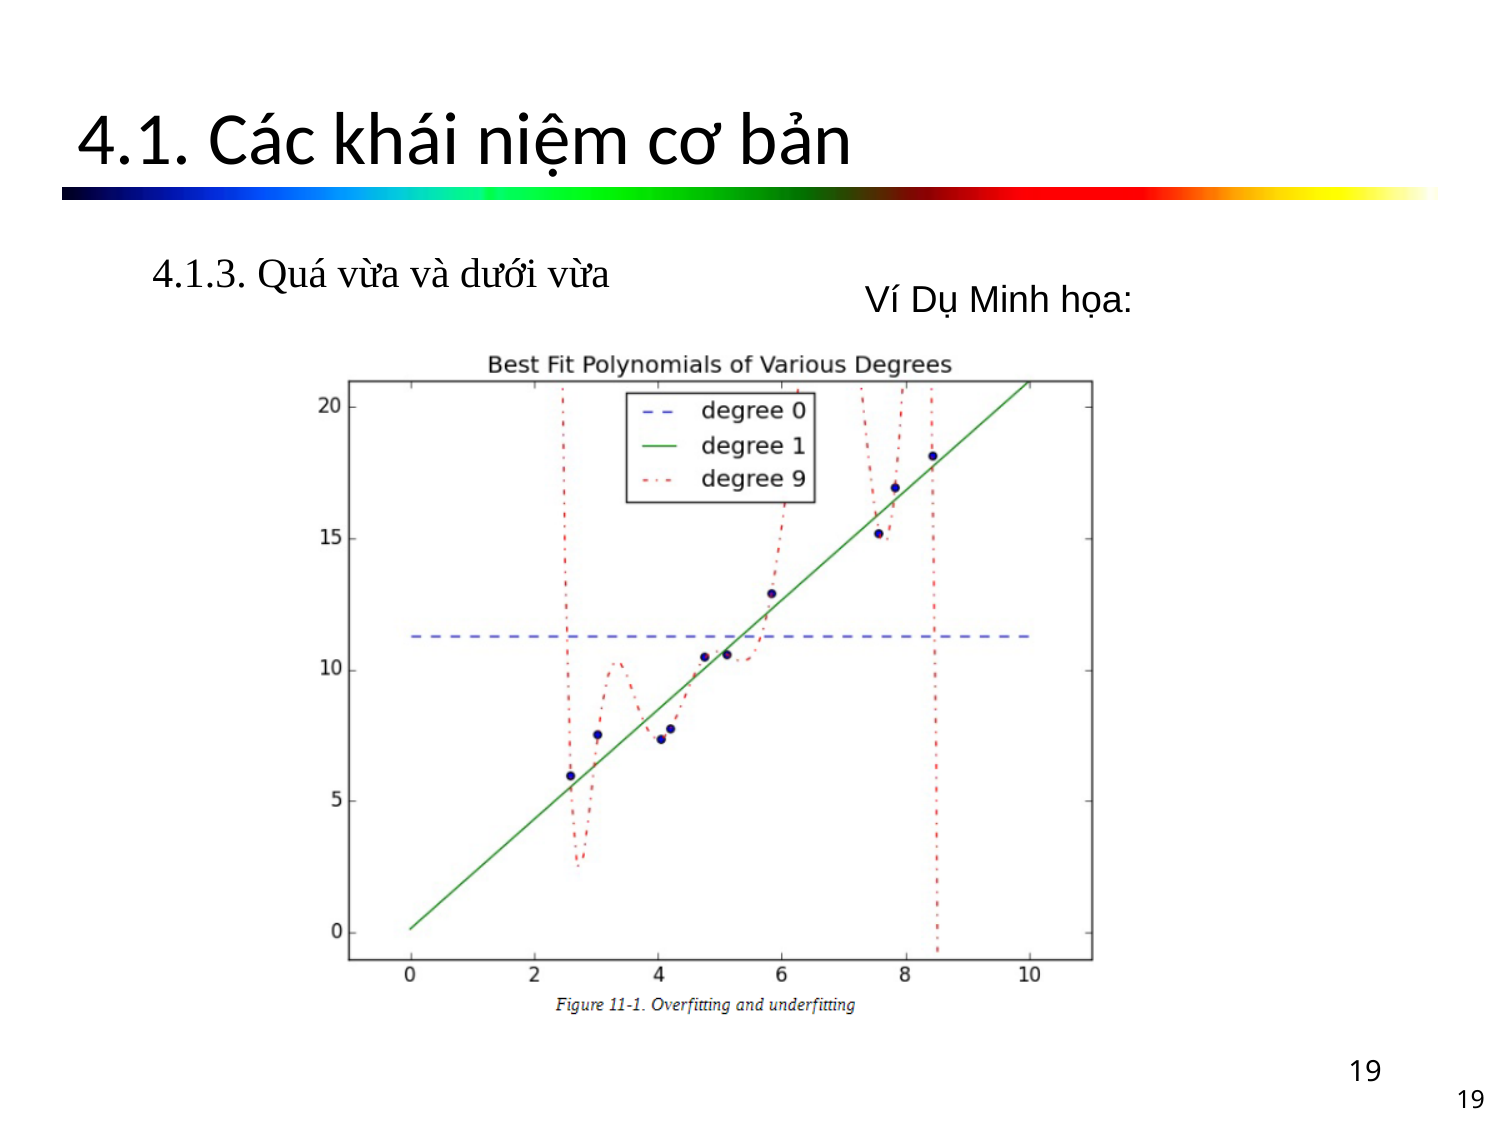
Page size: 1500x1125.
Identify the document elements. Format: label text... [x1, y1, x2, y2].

text_box 4.1.3. Quá vừa và dưới vừa [0, 237, 738, 303]
title 4.1. Các khái niệm cơ bản [62, 22, 1188, 189]
picture [382, 187, 1438, 200]
text_box ‹#› [1059, 1042, 1397, 1103]
text_box Ví Dụ Minh họa: [849, 267, 1500, 328]
picture [62, 189, 355, 200]
text_box ‹#› [1187, 1049, 1500, 1125]
picture [299, 352, 1121, 1019]
